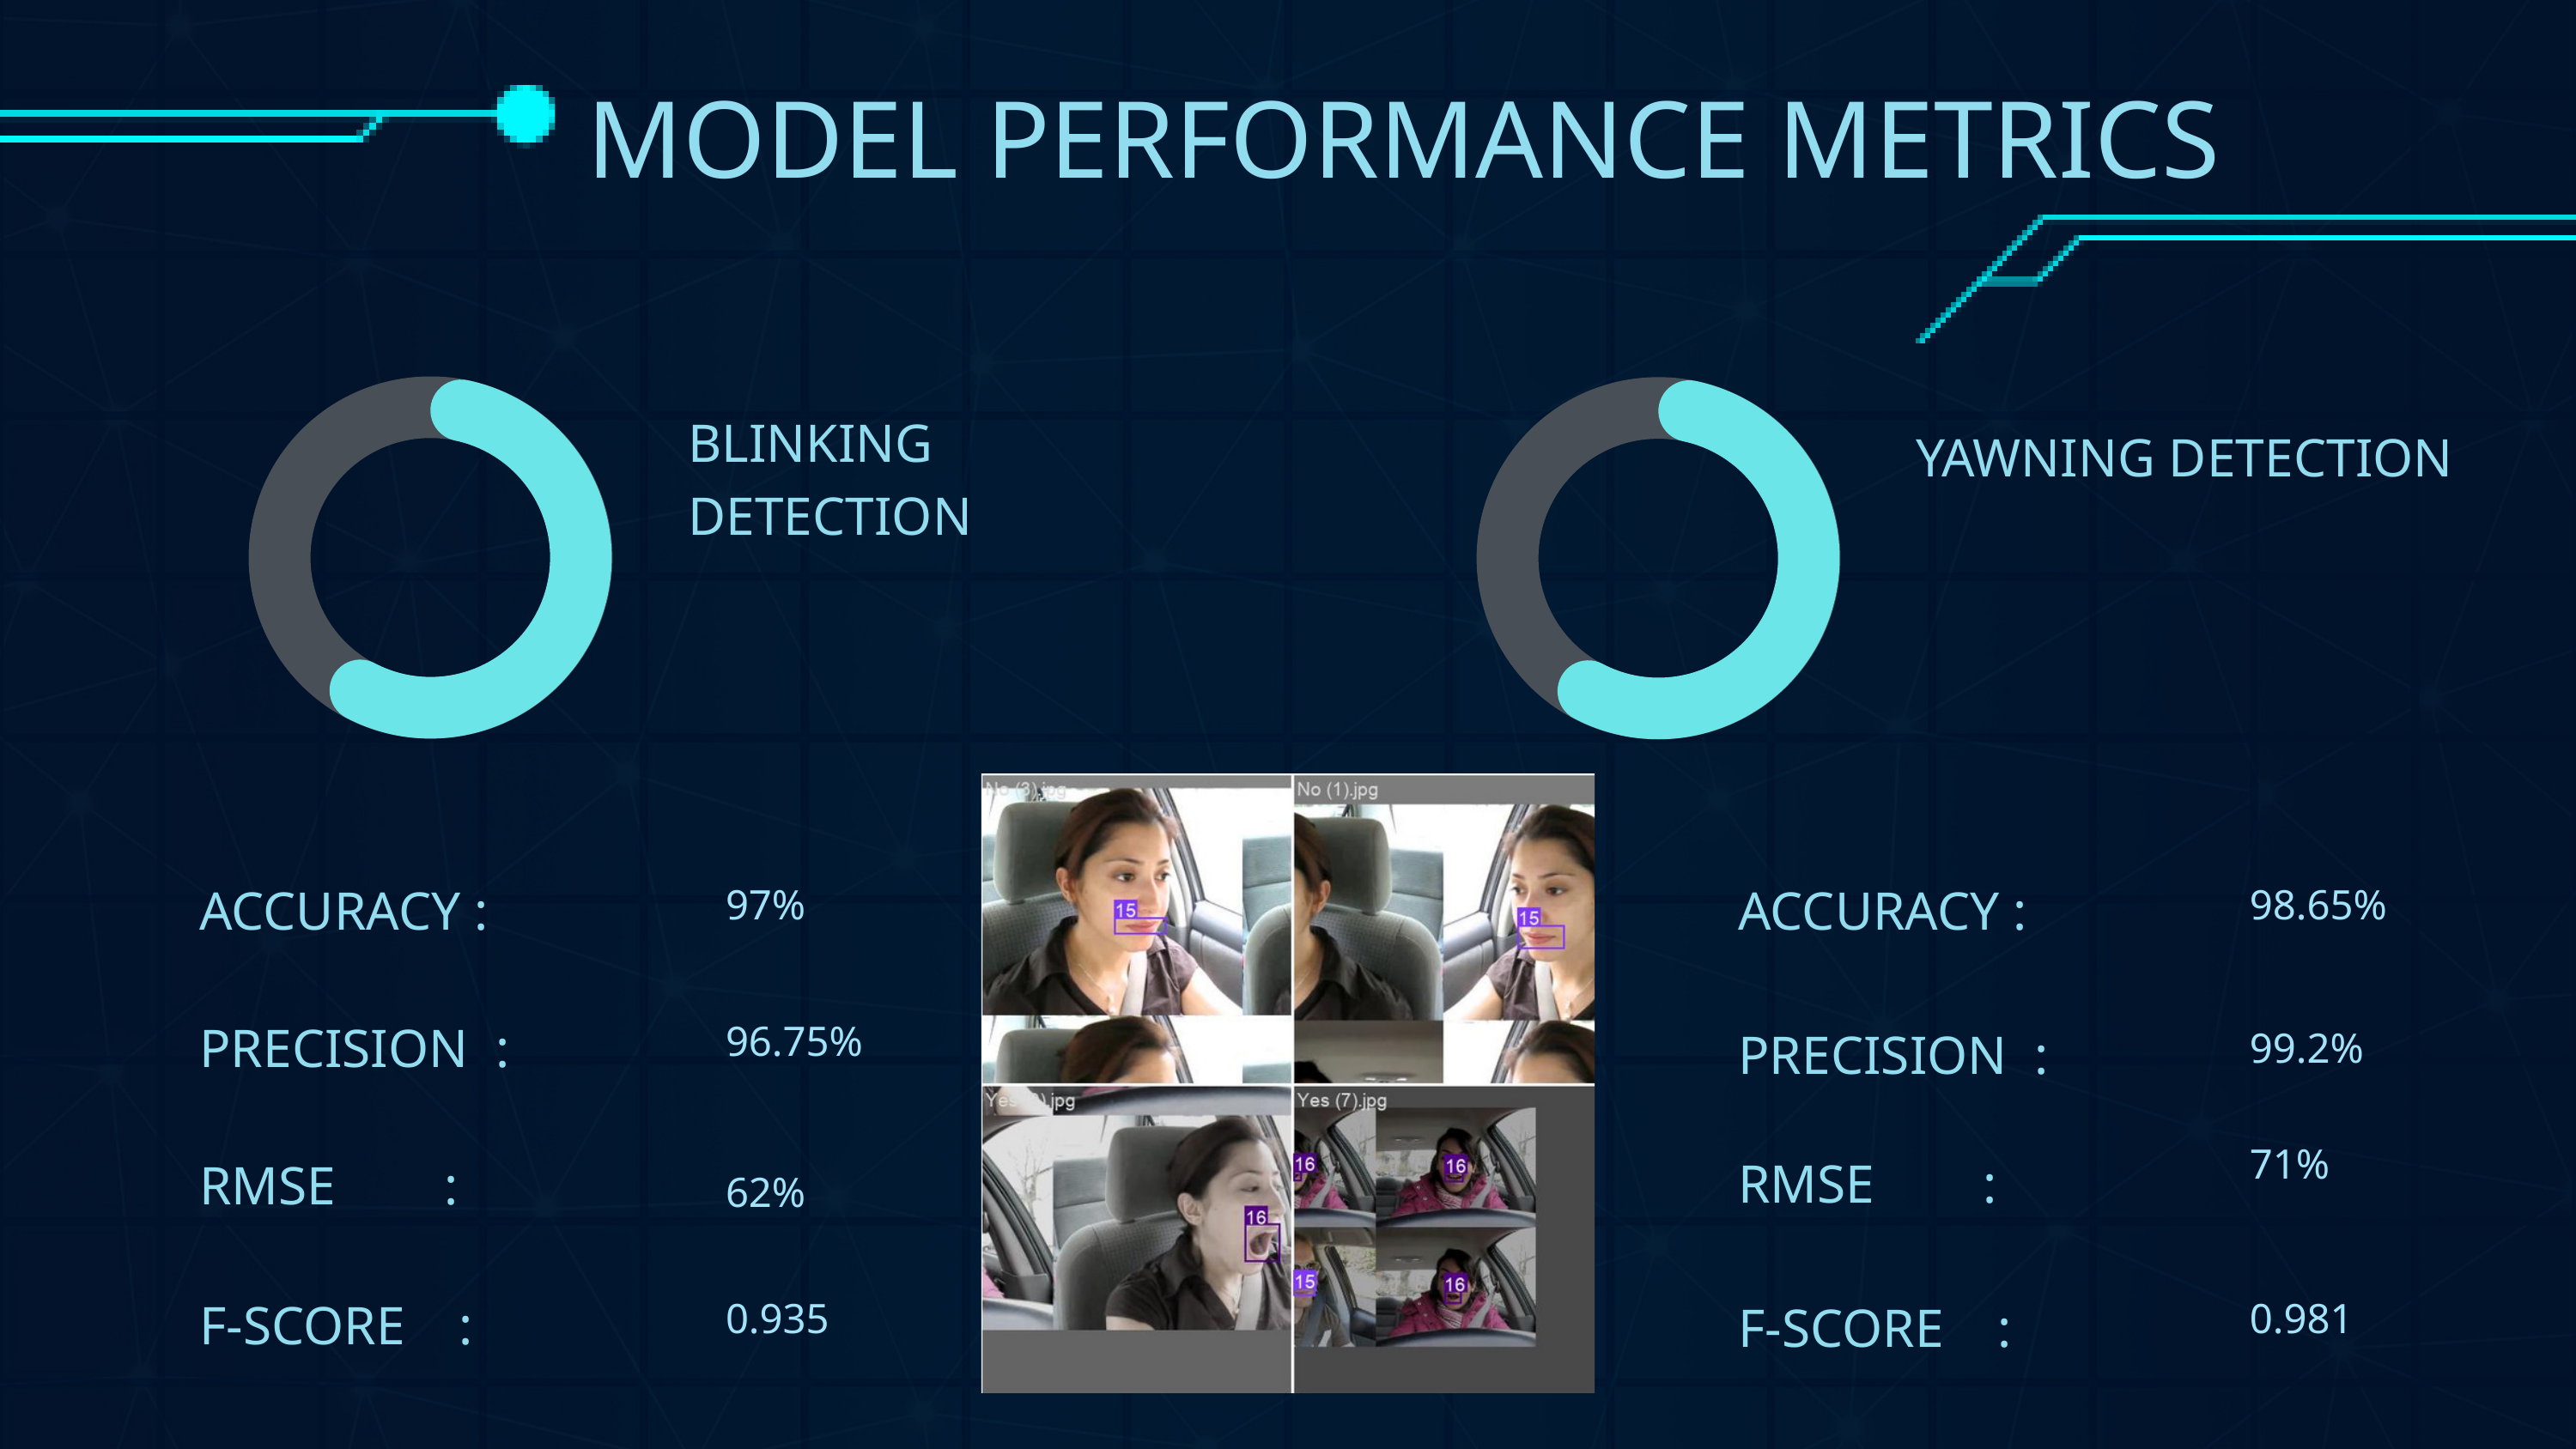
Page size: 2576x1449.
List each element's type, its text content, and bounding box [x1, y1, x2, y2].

text_box BLINKING DETECTION [688, 400, 1151, 546]
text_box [249, 376, 612, 739]
text_box [0, 85, 556, 271]
text_box 71% [2249, 1130, 2576, 1187]
text_box PRECISION : [1738, 1011, 2201, 1085]
text_box ACCURACY : [199, 868, 662, 941]
text_box 0.935 [725, 1285, 1188, 1343]
text_box ACCURACY : [1738, 868, 2201, 942]
text_box PRECISION : [199, 1004, 662, 1078]
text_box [1477, 377, 1840, 740]
text_box [0, 0, 2576, 195]
text_box 96.75% [725, 1007, 1188, 1065]
text_box YAWNING DETECTION [1916, 414, 2475, 488]
text_box 62% [725, 1158, 1188, 1216]
text_box RMSE : [199, 1142, 662, 1216]
text_box 97% [725, 870, 1188, 928]
text_box [1916, 195, 2576, 343]
text_box [0, 199, 2576, 1449]
text_box 0.981 [2249, 1285, 2576, 1343]
text_box 98.65% [2249, 870, 2576, 928]
text_box [981, 773, 1595, 1394]
text_box MODEL PERFORMANCE METRICS [499, 50, 2308, 199]
text_box F-SCORE : [1738, 1284, 2201, 1358]
text_box RMSE : [1738, 1141, 2201, 1214]
text_box F-SCORE : [199, 1282, 662, 1355]
text_box 99.2% [2249, 1015, 2576, 1072]
